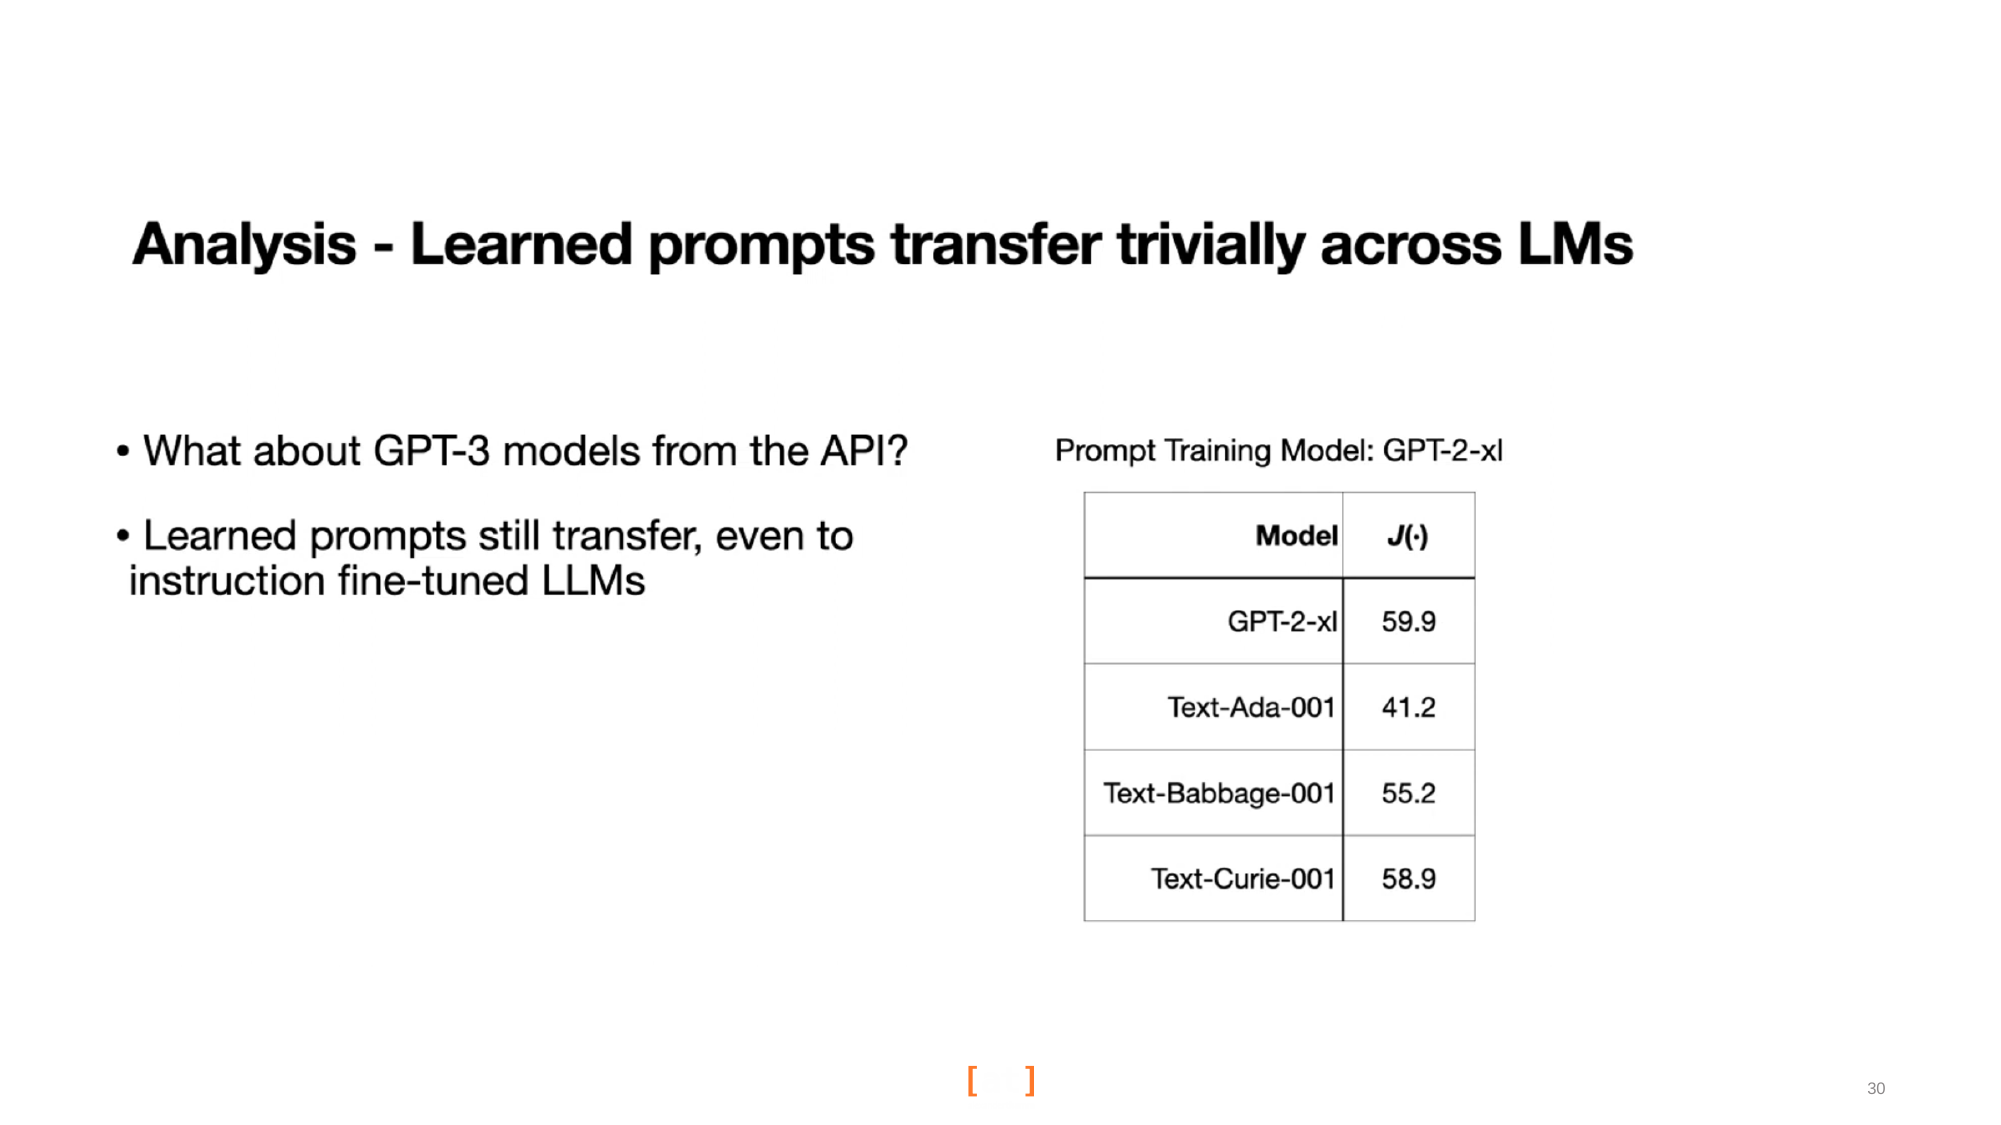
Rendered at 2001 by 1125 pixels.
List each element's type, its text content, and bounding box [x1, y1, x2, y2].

slide_number 30 [1826, 1075, 1886, 1100]
picture [68, 192, 1655, 967]
picture [961, 1062, 1039, 1110]
